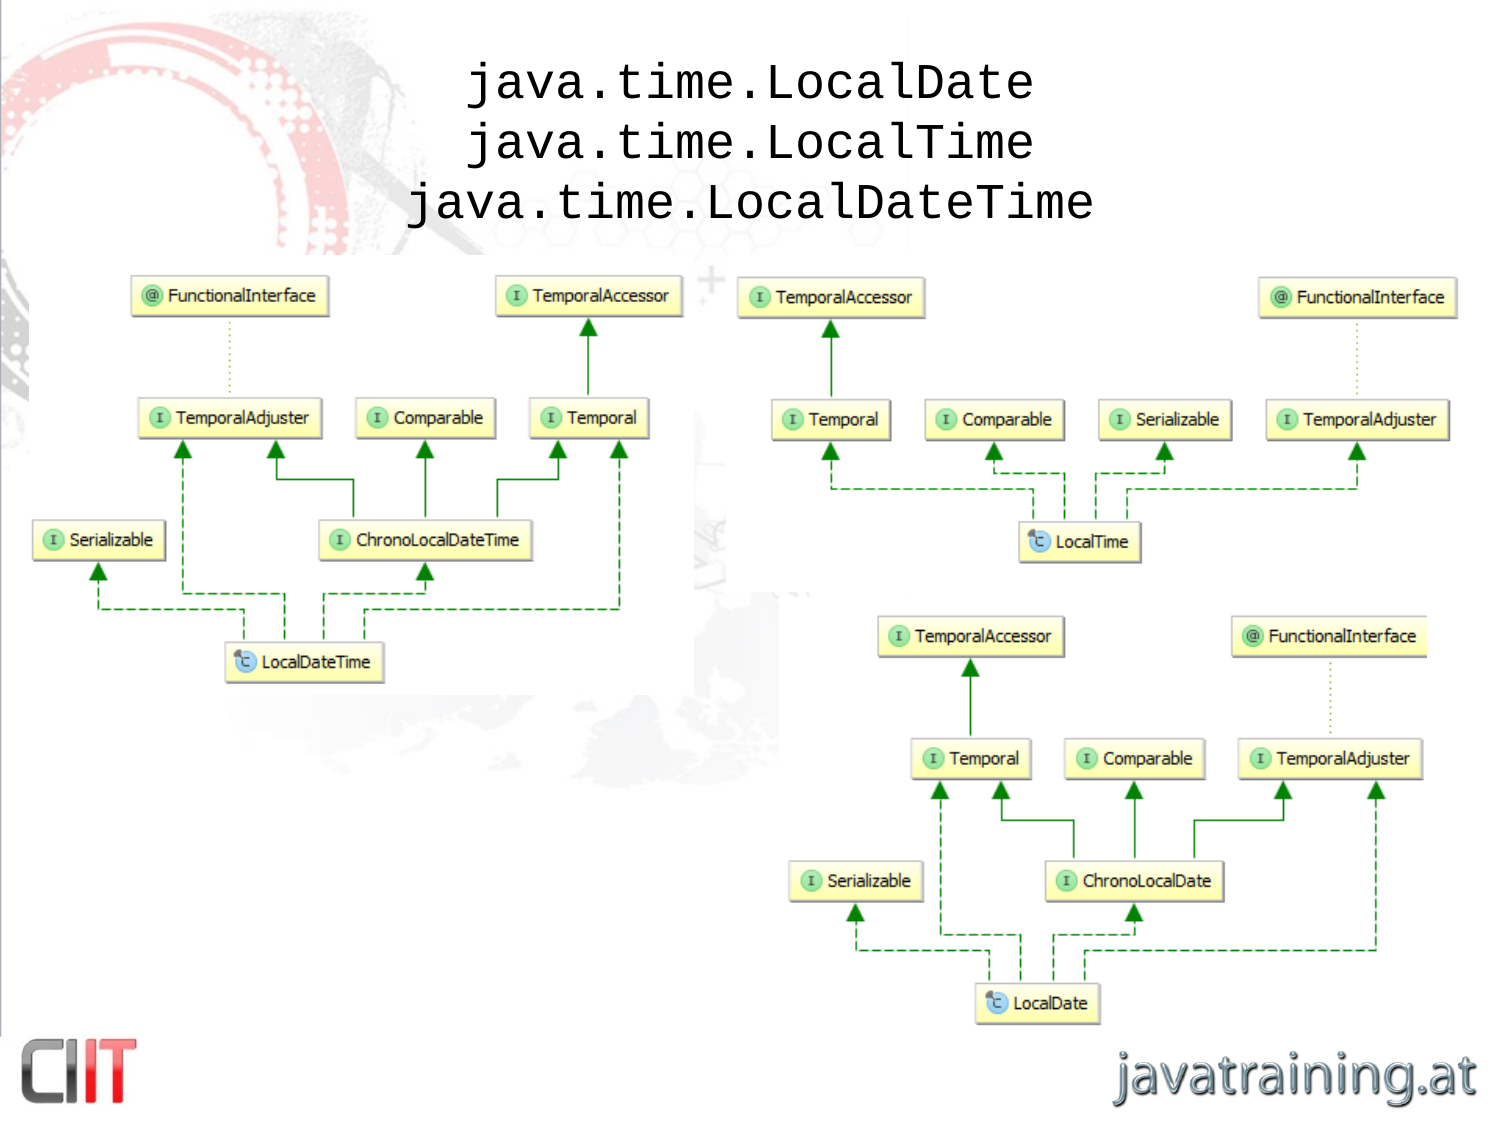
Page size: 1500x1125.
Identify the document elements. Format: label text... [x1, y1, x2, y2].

title java.time.LocalDate java.time.LocalTime java.time.LocalDateTime [75, 45, 1425, 233]
picture [0, 0, 1500, 1125]
